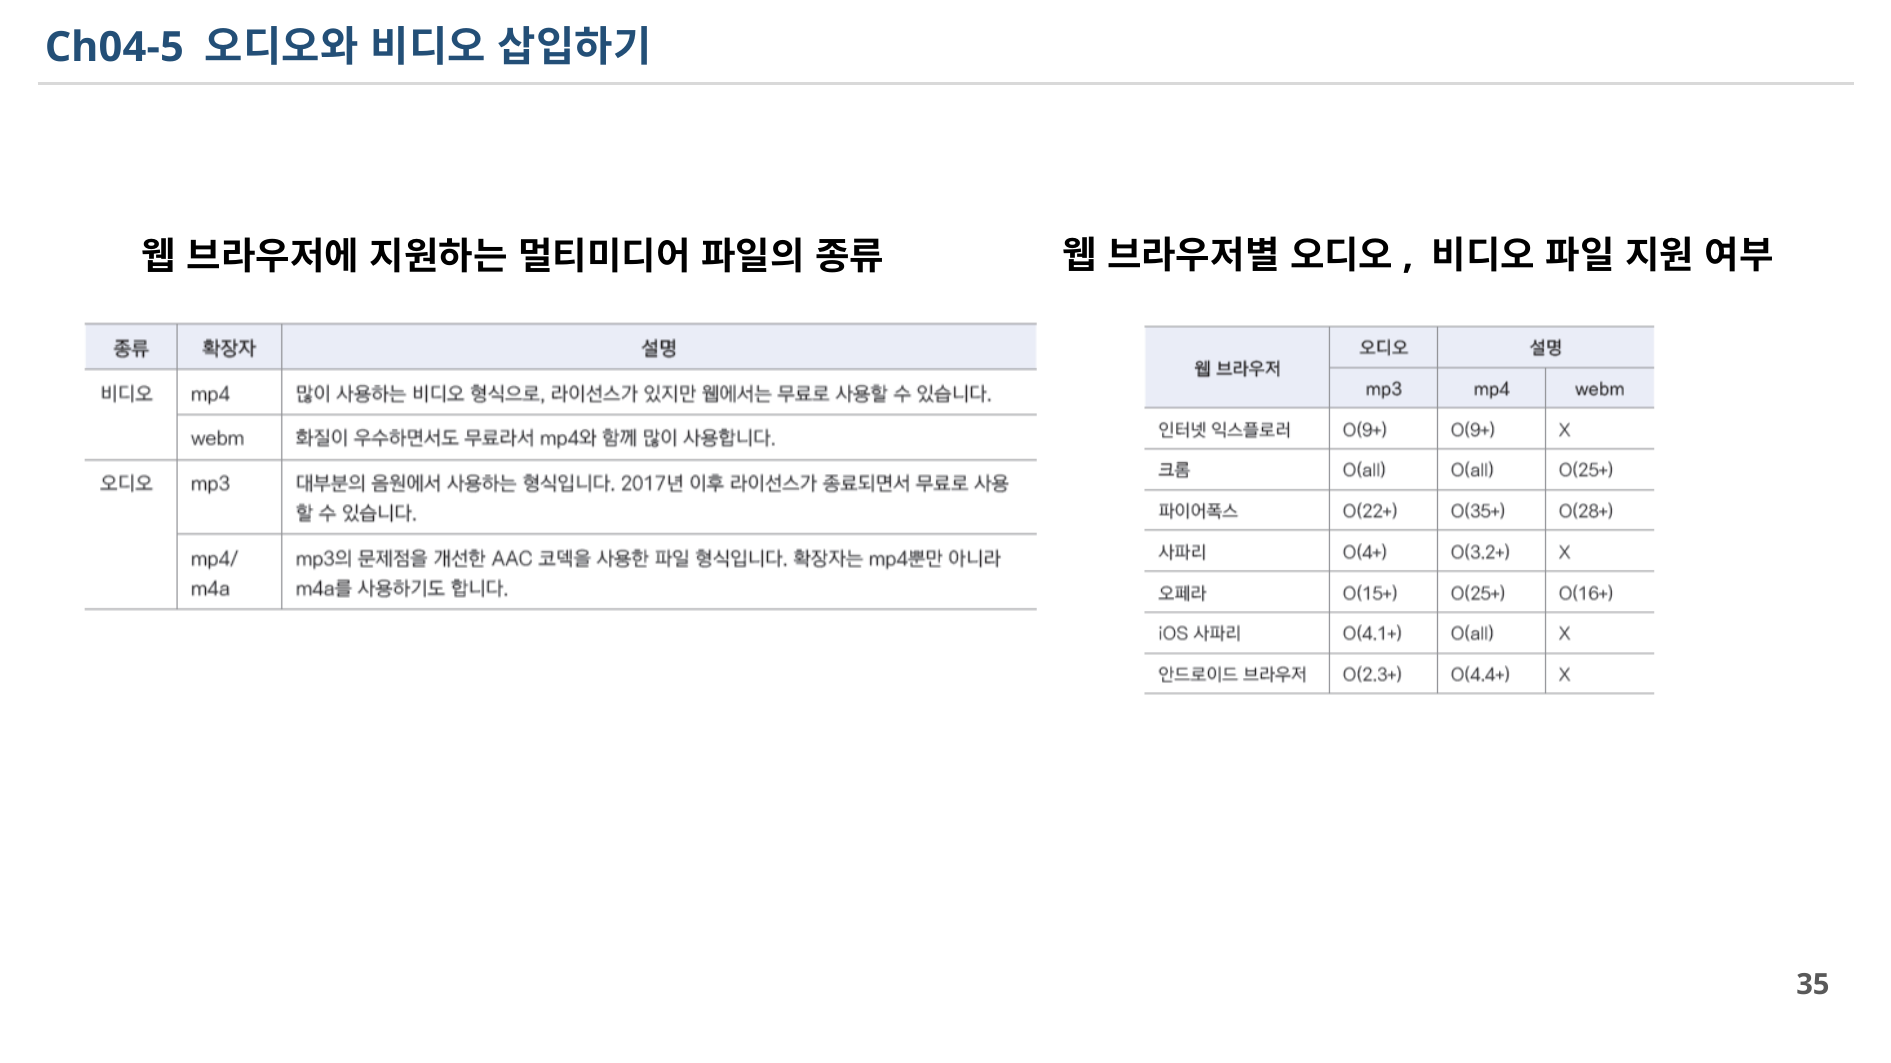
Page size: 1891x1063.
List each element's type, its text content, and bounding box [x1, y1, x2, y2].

picture [1133, 315, 1667, 704]
picture [80, 315, 1046, 638]
slide_number 35 [1703, 956, 1845, 1014]
text_box 웹 브라우저별 오디오, 비디오 파일 지원 여부 [1047, 224, 1891, 284]
text_box 웹 브라우저에 지원하는 멀티미디어 파일의 종류 [126, 224, 1000, 285]
title Ch04-5 오디오와 비디오 삽입하기 [29, 11, 1809, 78]
